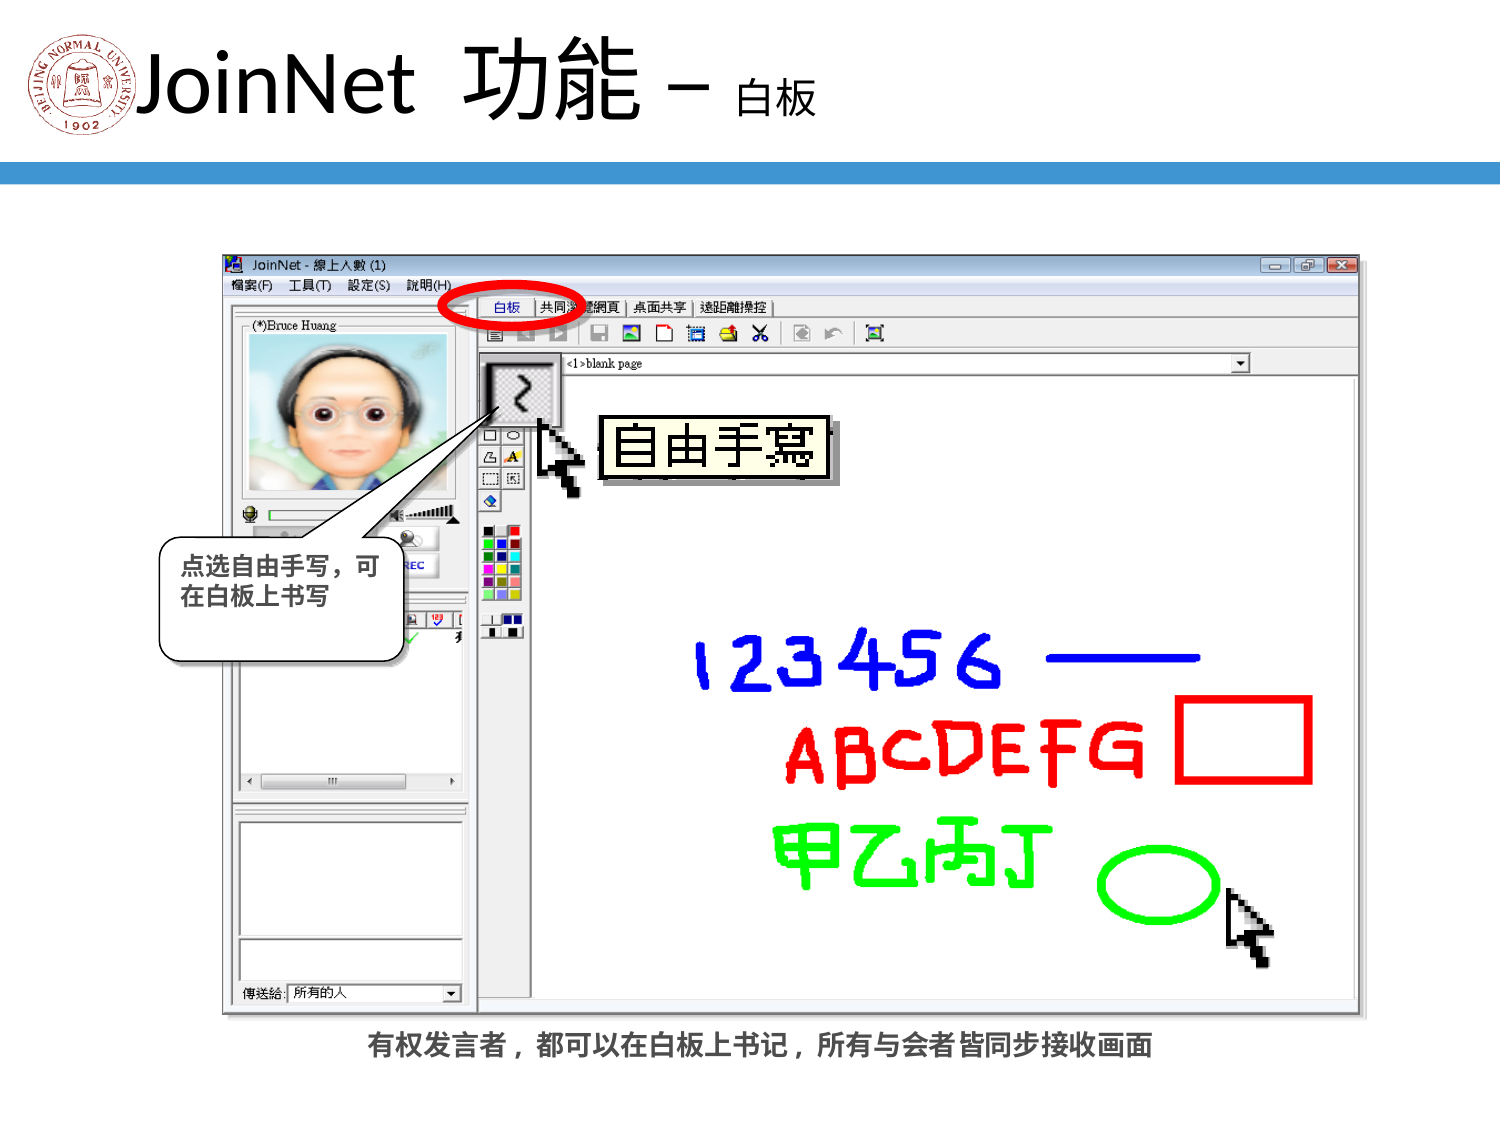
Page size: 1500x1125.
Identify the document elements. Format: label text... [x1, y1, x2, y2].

title JoinNet 功能 – 白板 [0, 0, 1152, 171]
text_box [159, 255, 1359, 1083]
